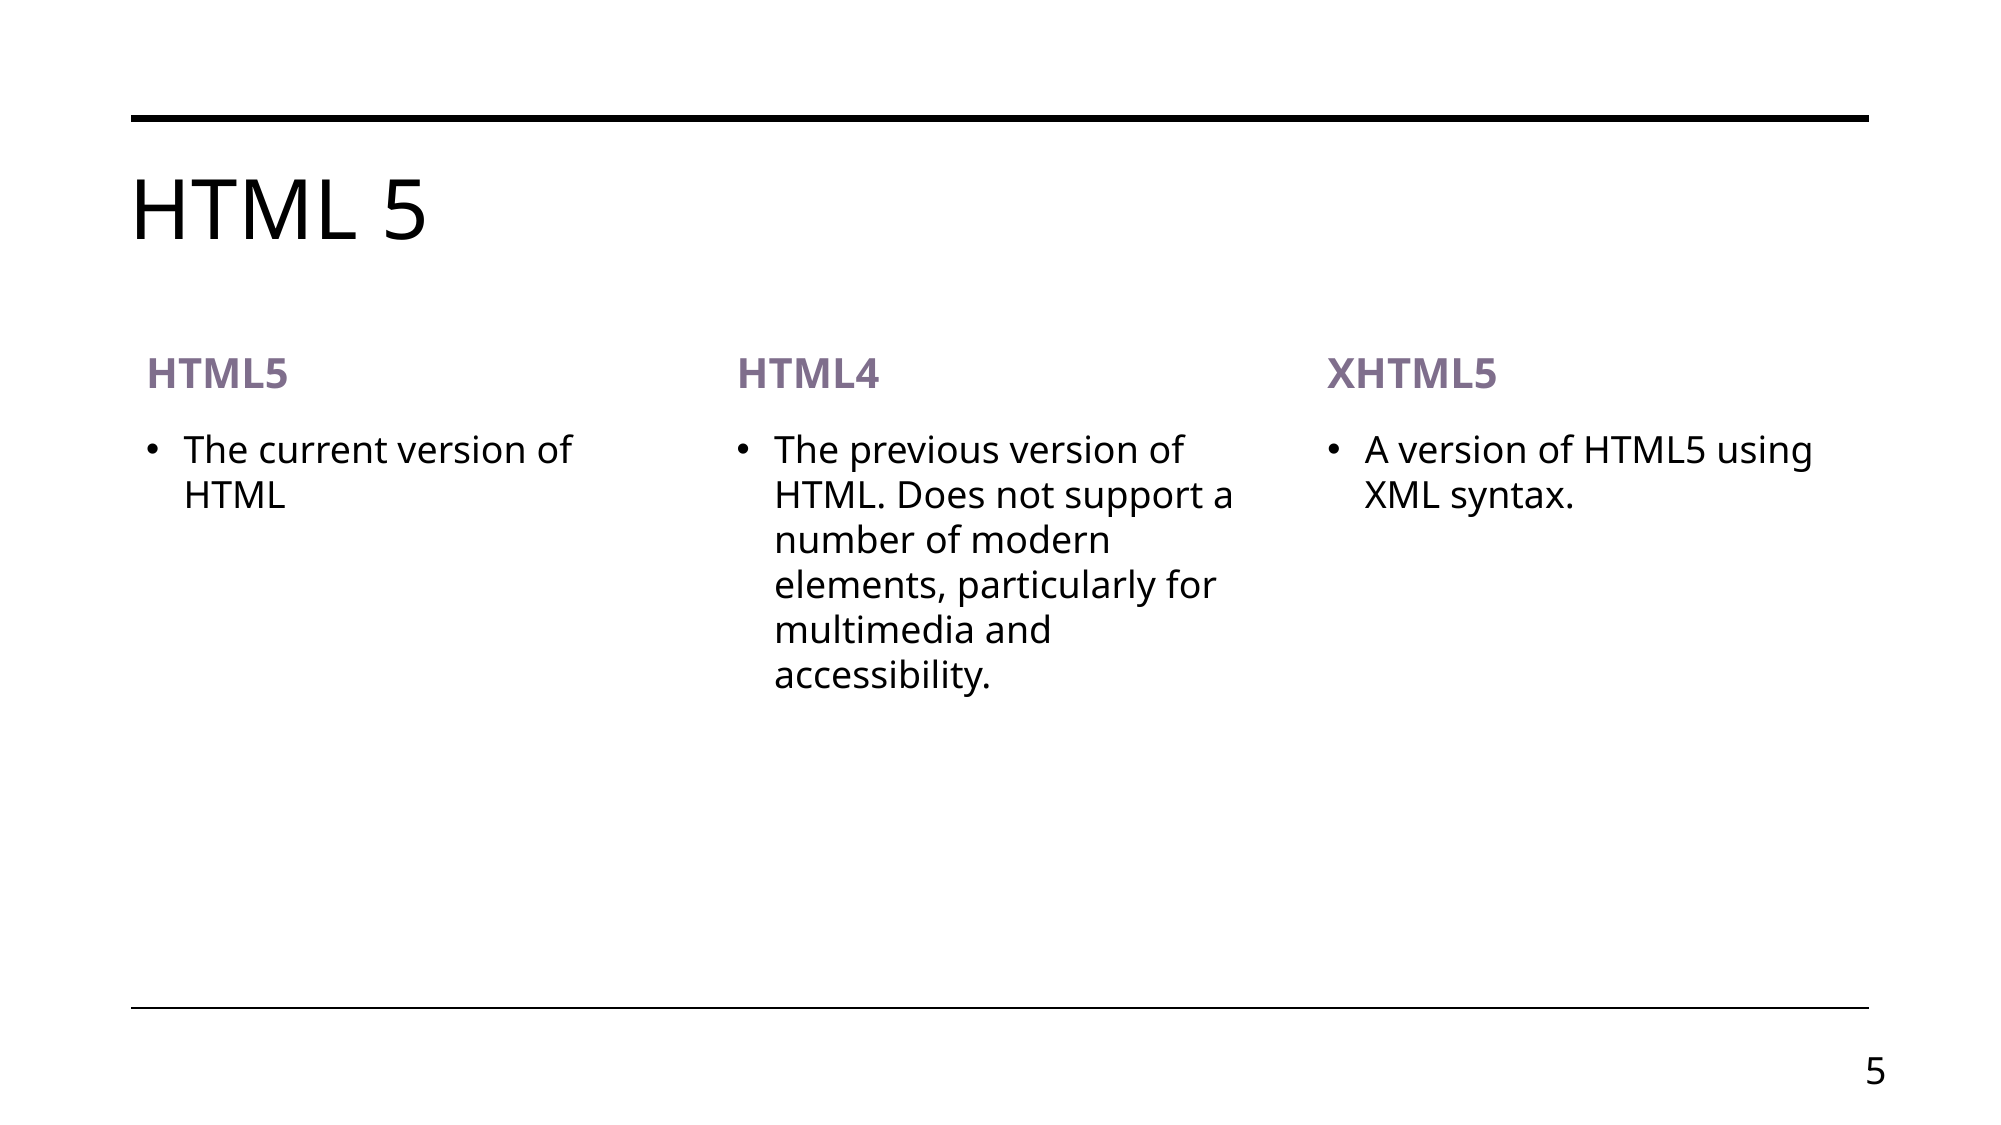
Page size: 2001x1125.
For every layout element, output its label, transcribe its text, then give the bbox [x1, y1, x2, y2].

slide_number 5 [1791, 1042, 1902, 1103]
list HTML5 [131, 329, 688, 416]
list XHTML5 [1312, 329, 1869, 416]
list A version of HTML5 using XML syntax. [1312, 418, 1869, 956]
list The previous version of HTML. Does not support a number of modern elements, particularly for multimedia and accessibility. [721, 418, 1279, 956]
list HTML4 [721, 329, 1279, 416]
title HTML 5 [114, 149, 1869, 283]
list The current version of HTML [131, 418, 688, 956]
